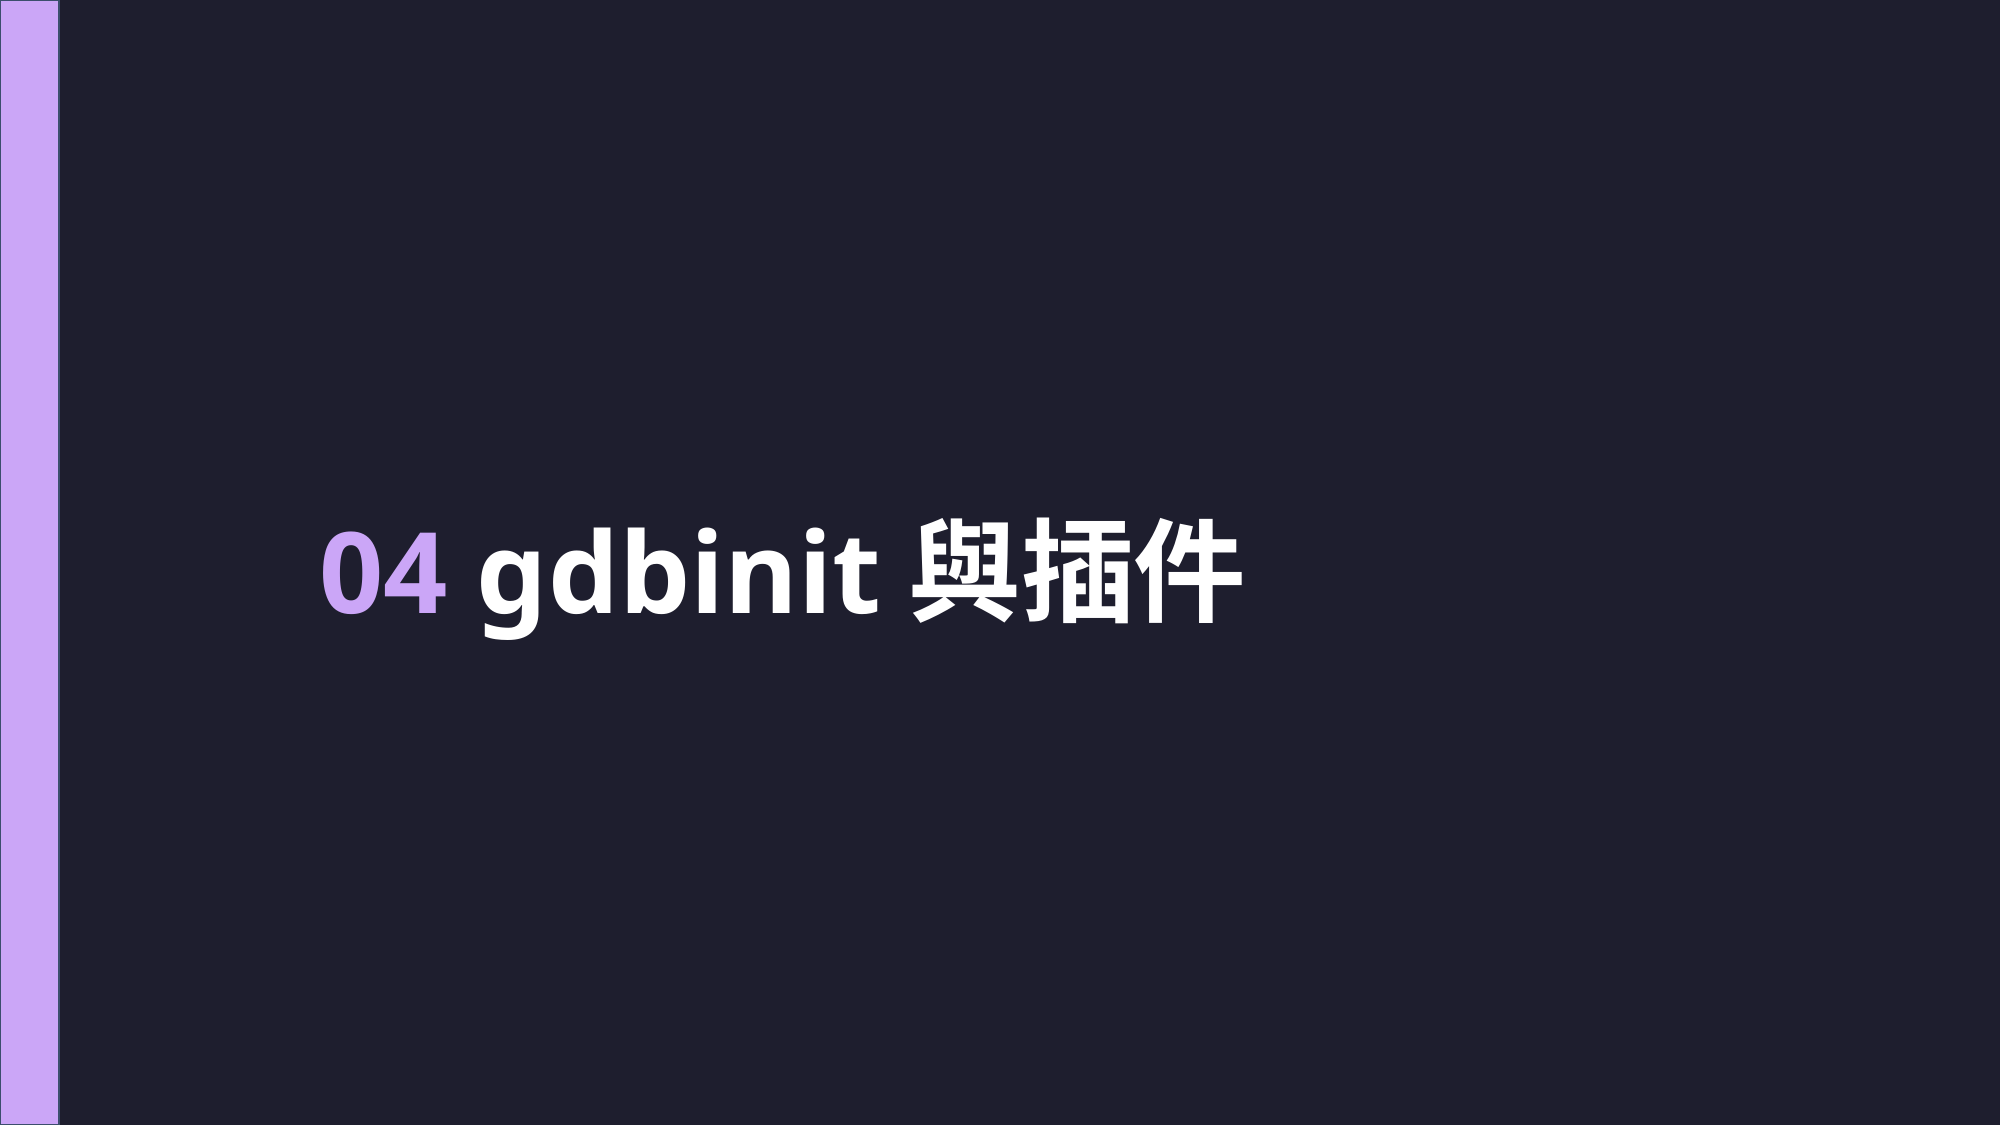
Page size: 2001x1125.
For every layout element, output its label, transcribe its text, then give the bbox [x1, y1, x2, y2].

title 04 gdbinit與插件 [304, 177, 1696, 646]
